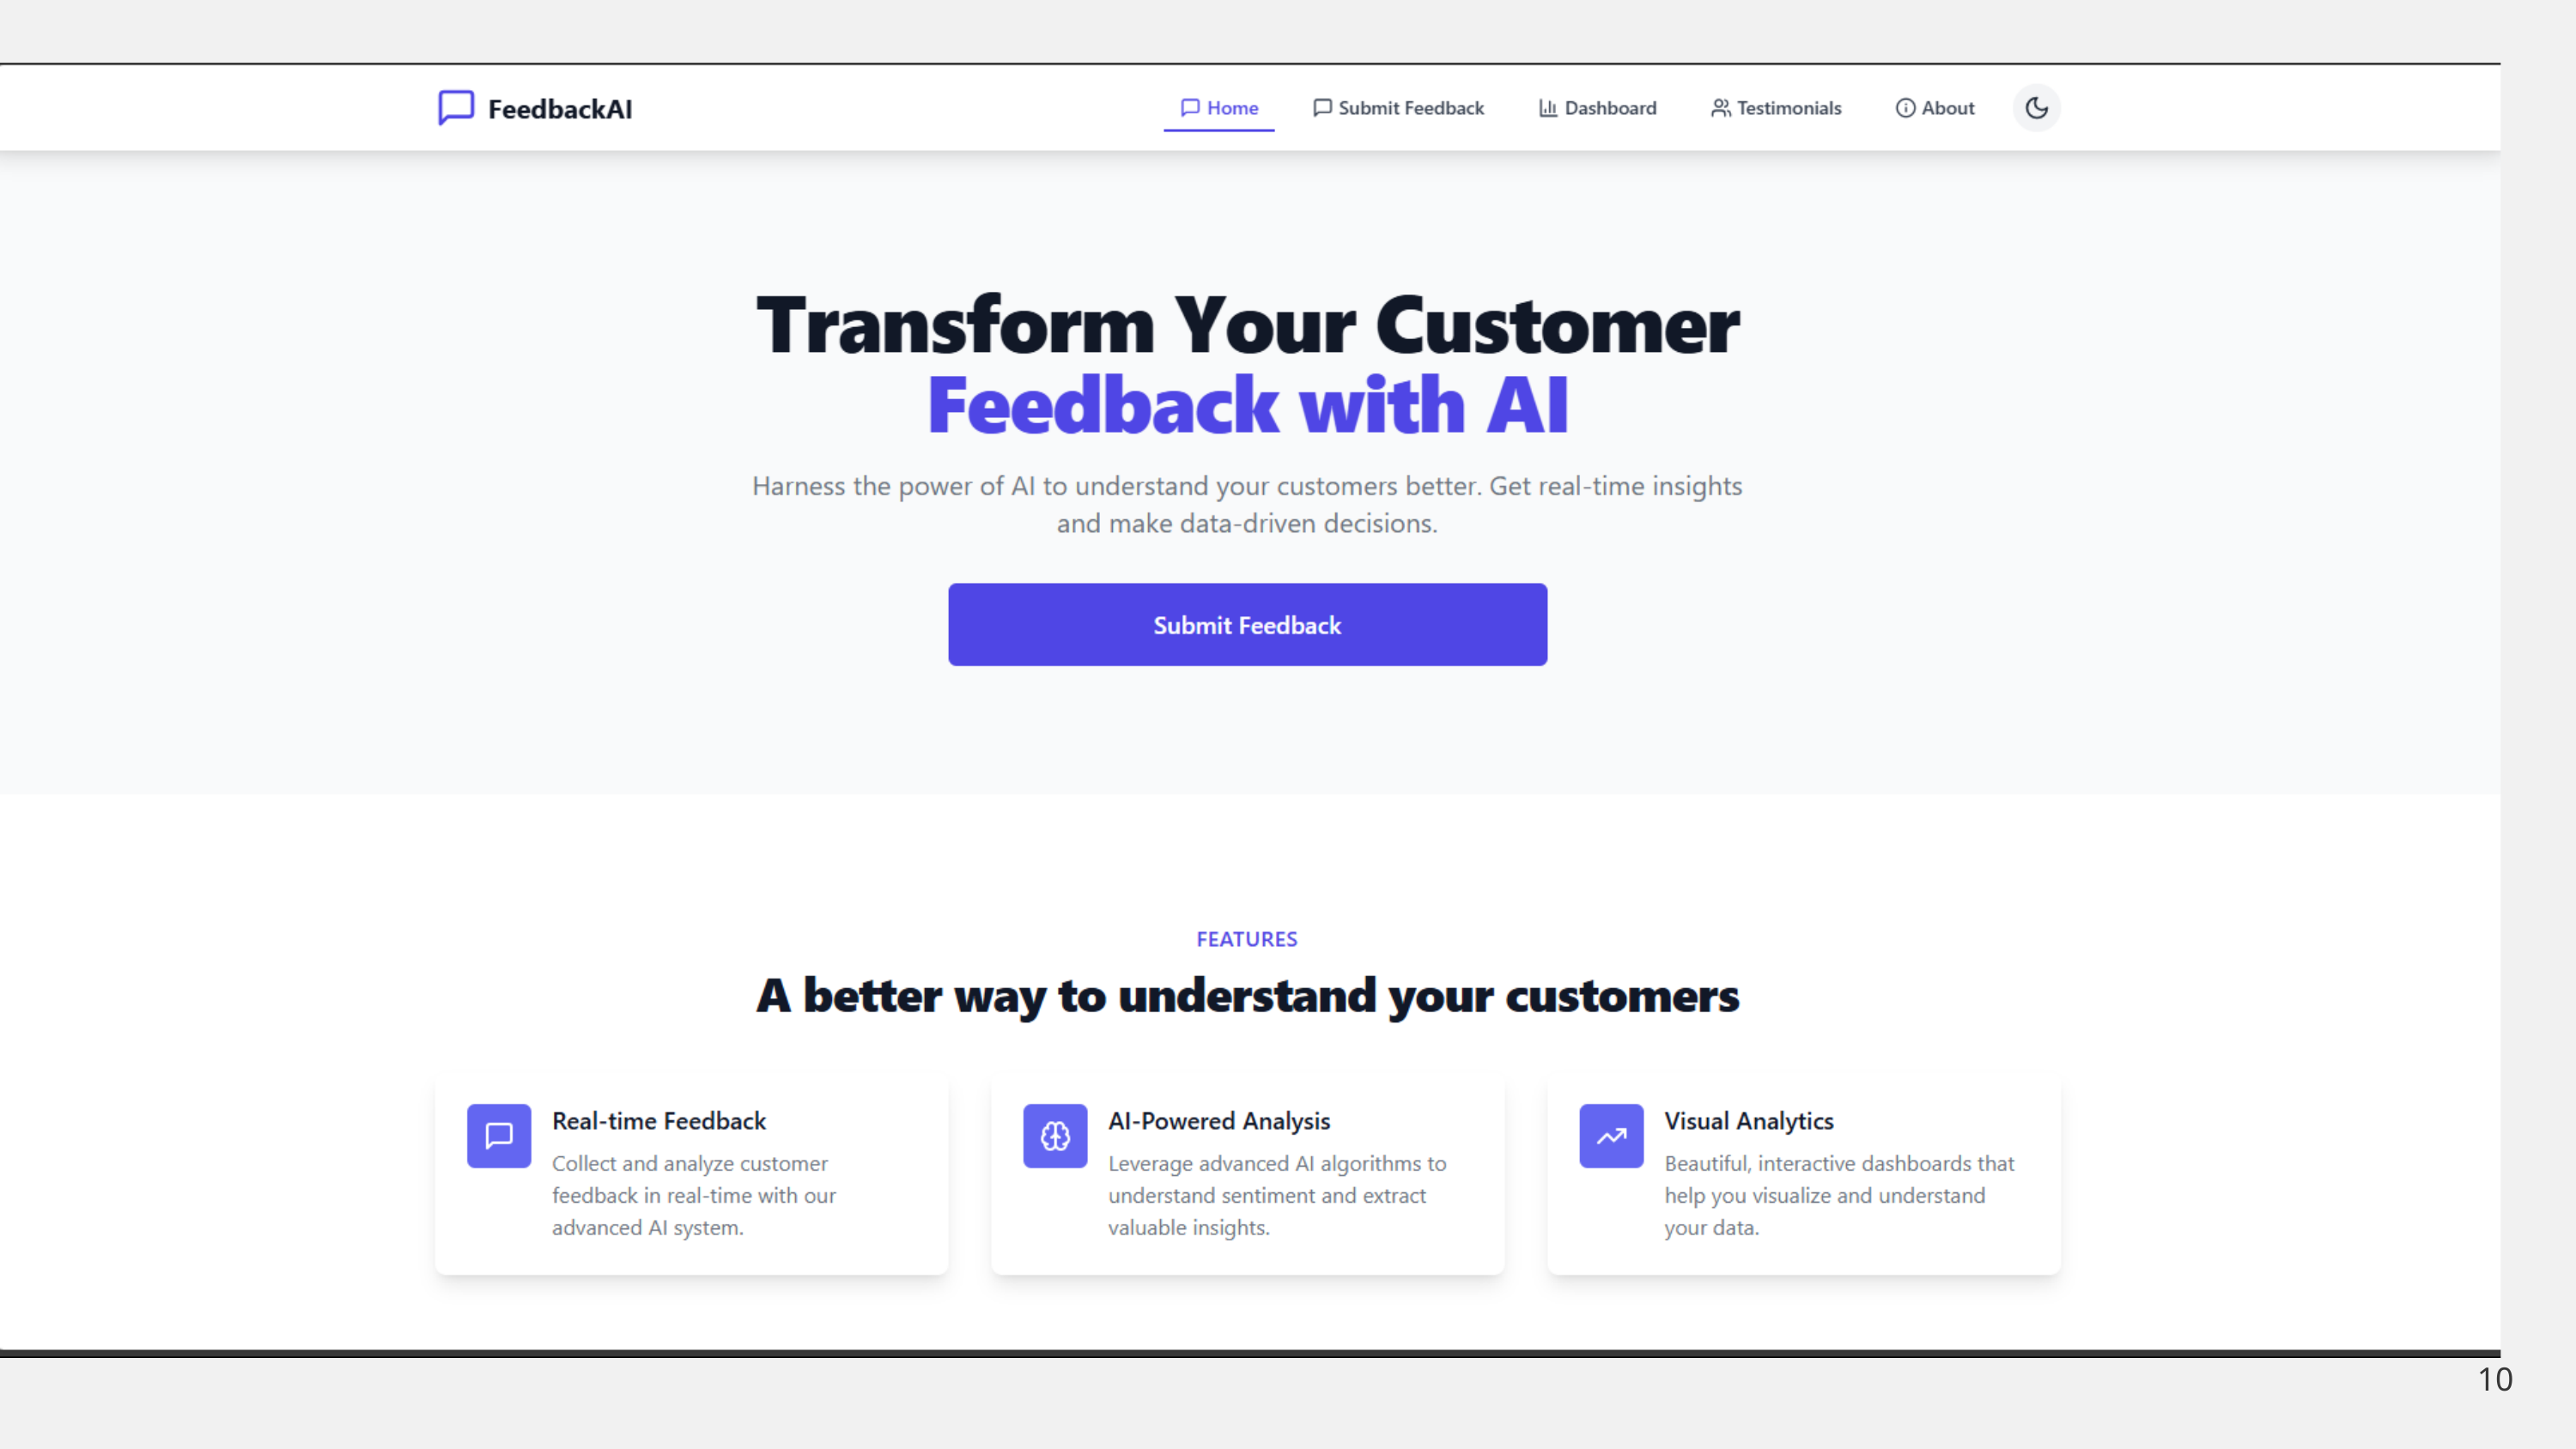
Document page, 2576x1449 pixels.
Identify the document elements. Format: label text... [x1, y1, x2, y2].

text_box 10 [2476, 1352, 2514, 1397]
text_box [0, 63, 2501, 1358]
